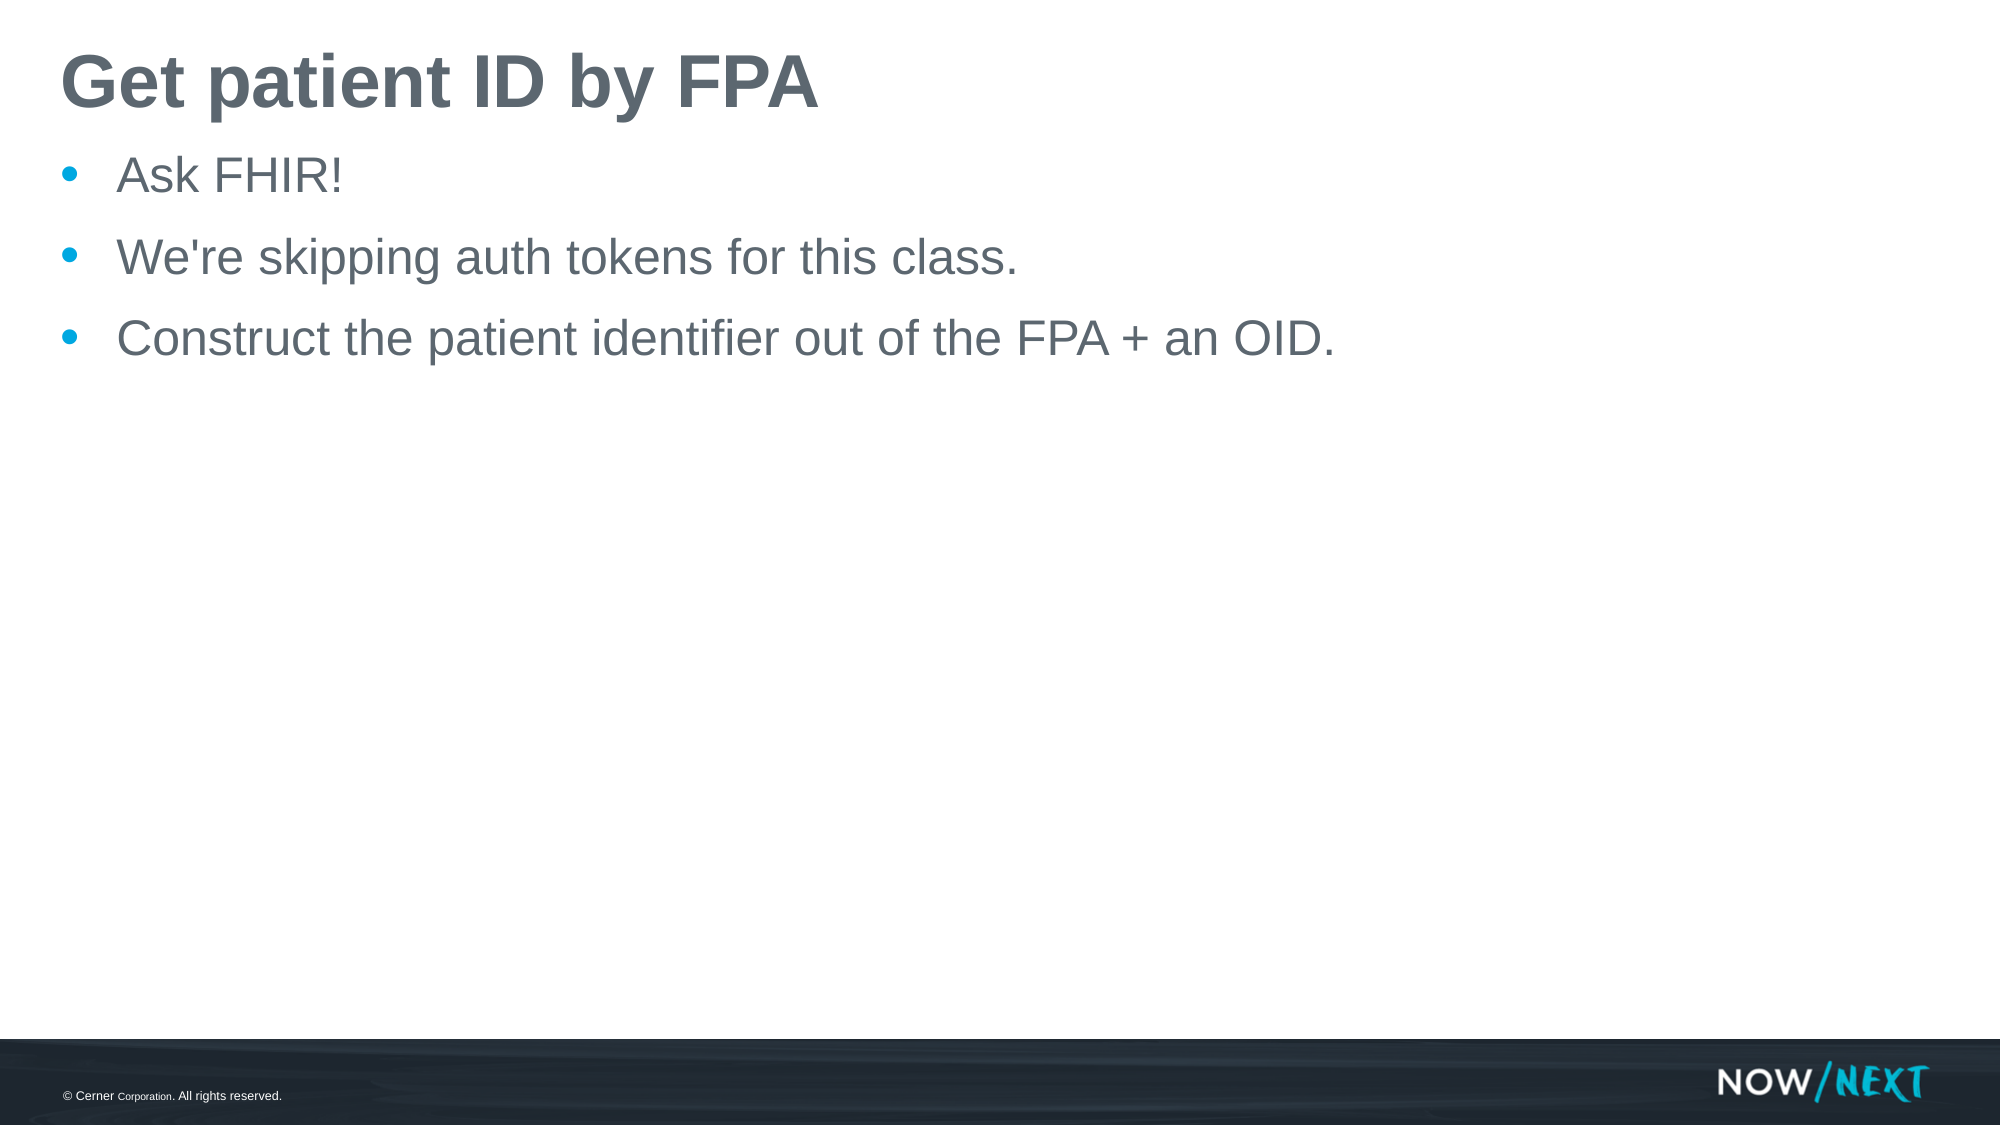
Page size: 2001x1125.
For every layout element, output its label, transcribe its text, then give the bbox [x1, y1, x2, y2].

list Ask FHIR! We're skipping auth tokens for this class. Construct the patient identifier out of the FPA + an OID. [0, 149, 2000, 963]
title Get patient ID by FPA [0, 0, 2000, 116]
picture [0, 1039, 2000, 1125]
